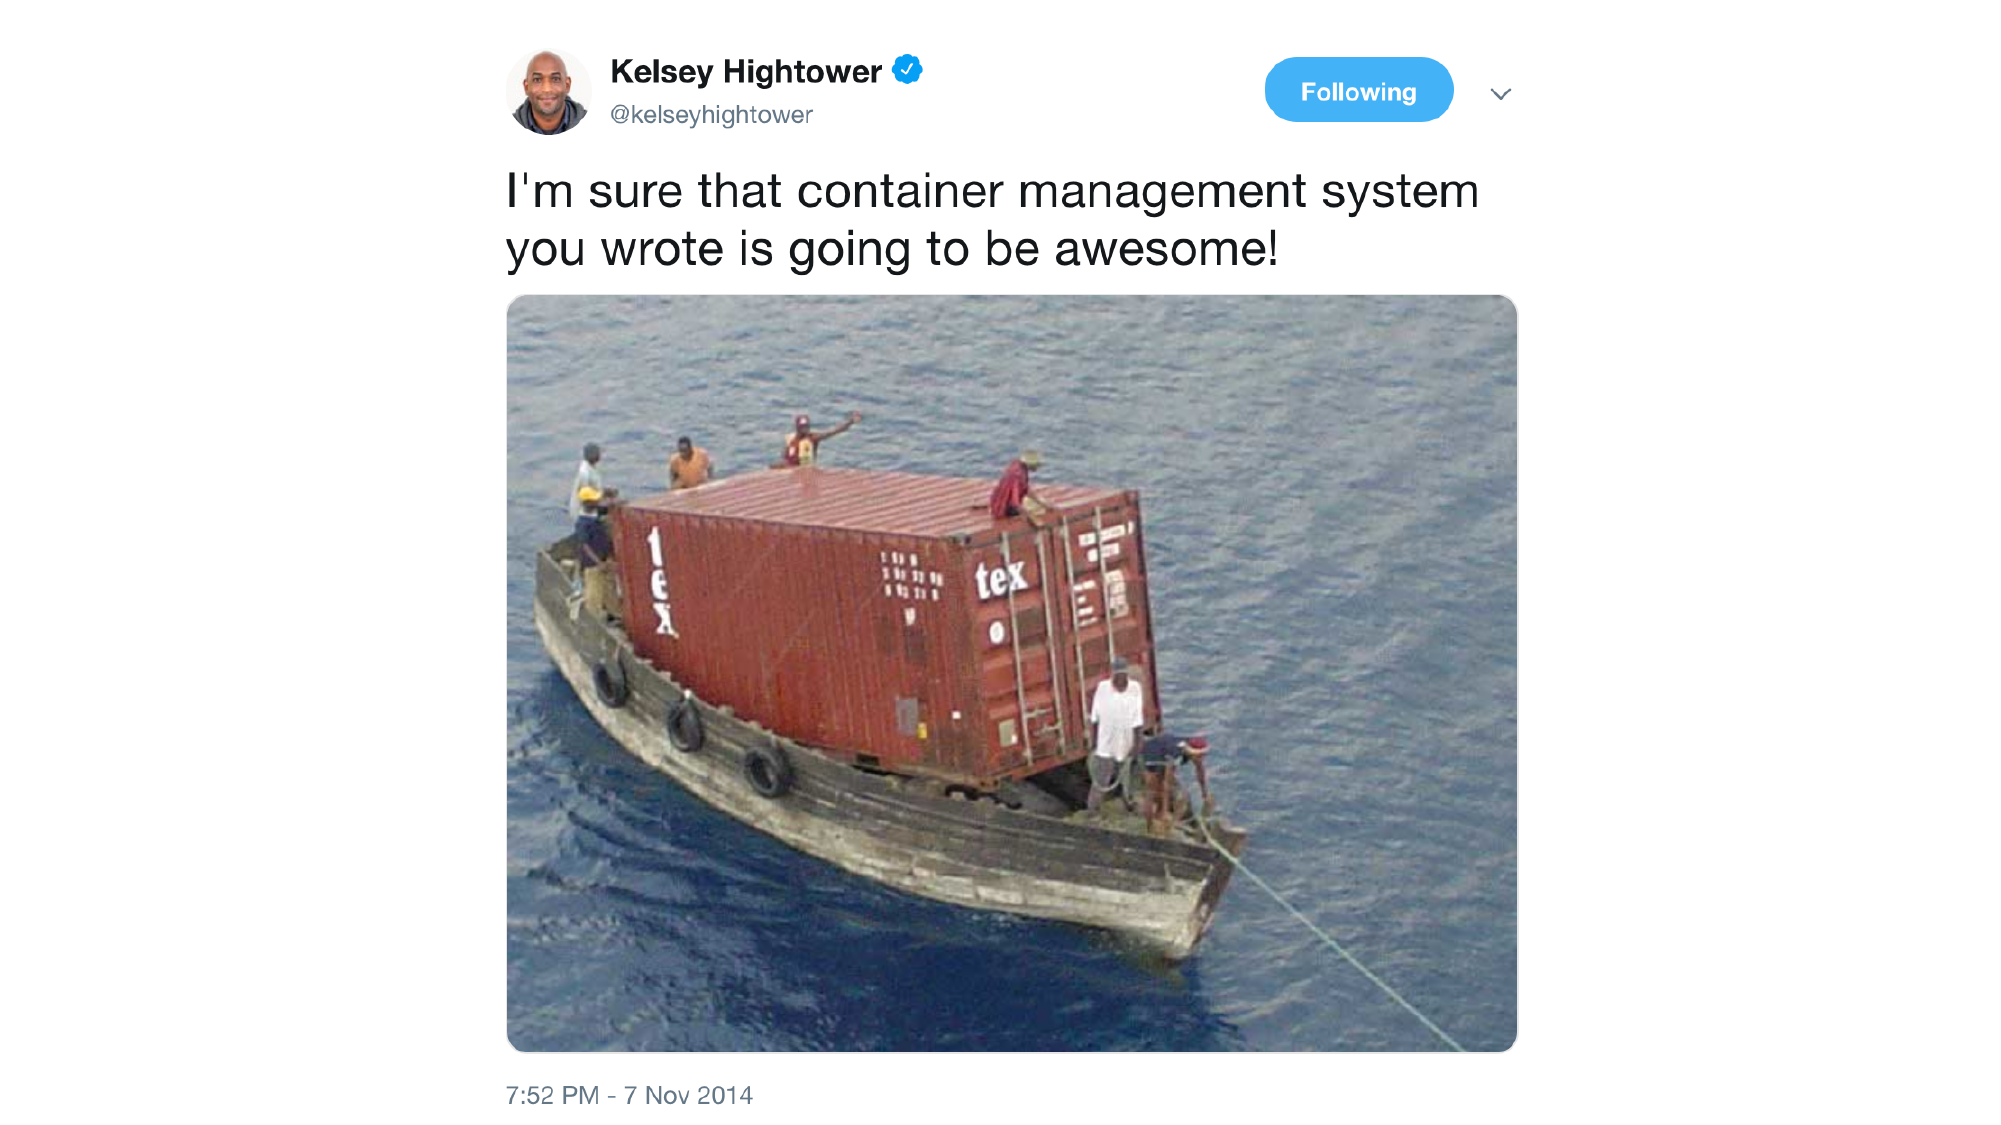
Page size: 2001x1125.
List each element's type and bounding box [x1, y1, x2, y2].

picture [441, 0, 1558, 1125]
